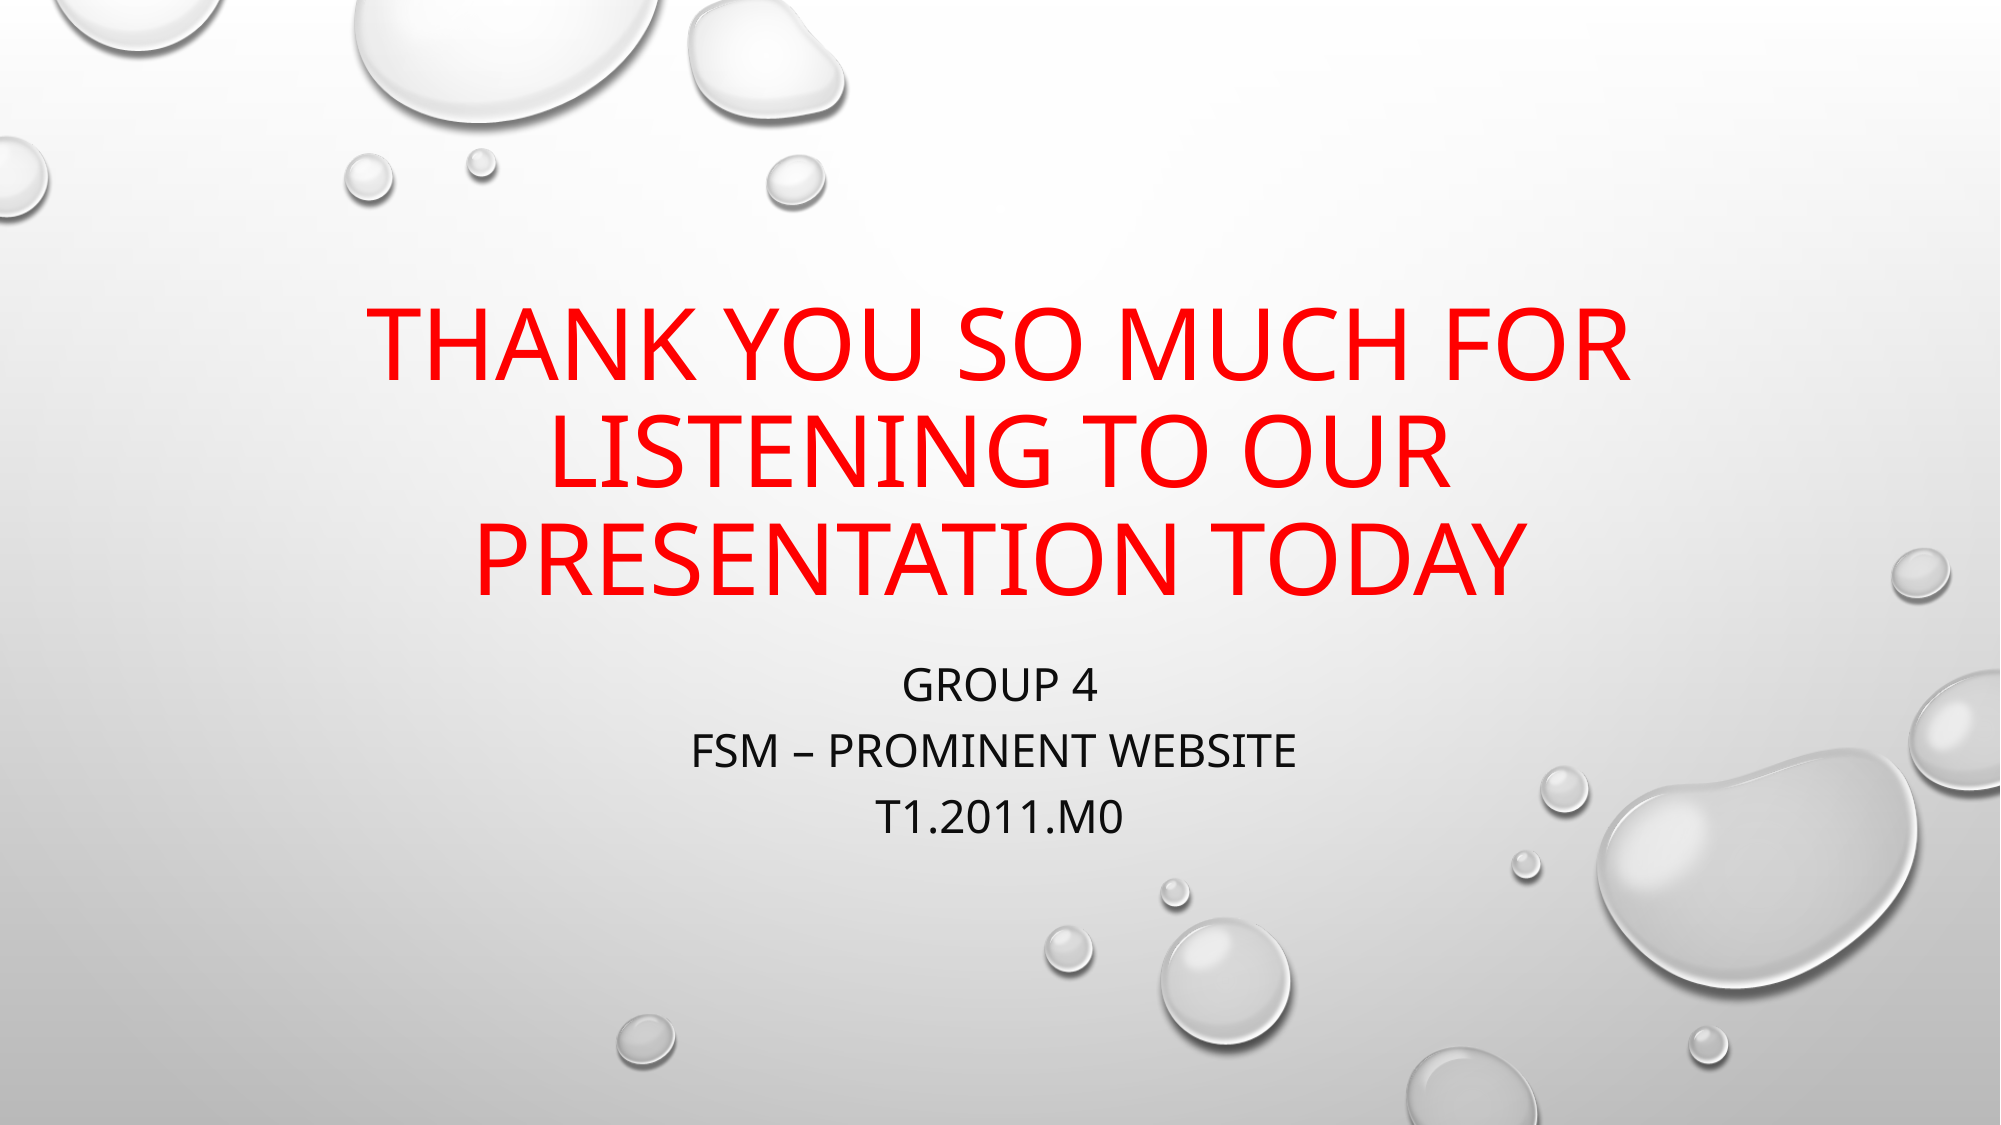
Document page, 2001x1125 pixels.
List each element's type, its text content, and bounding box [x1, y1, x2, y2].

title Thank you so much for listening to our presentation today [287, 213, 1713, 625]
subtitle GROUP 4 FSM – PROMINENT WEBSITE T1.2011.M0 [287, 637, 1713, 863]
picture [0, 0, 2000, 1125]
